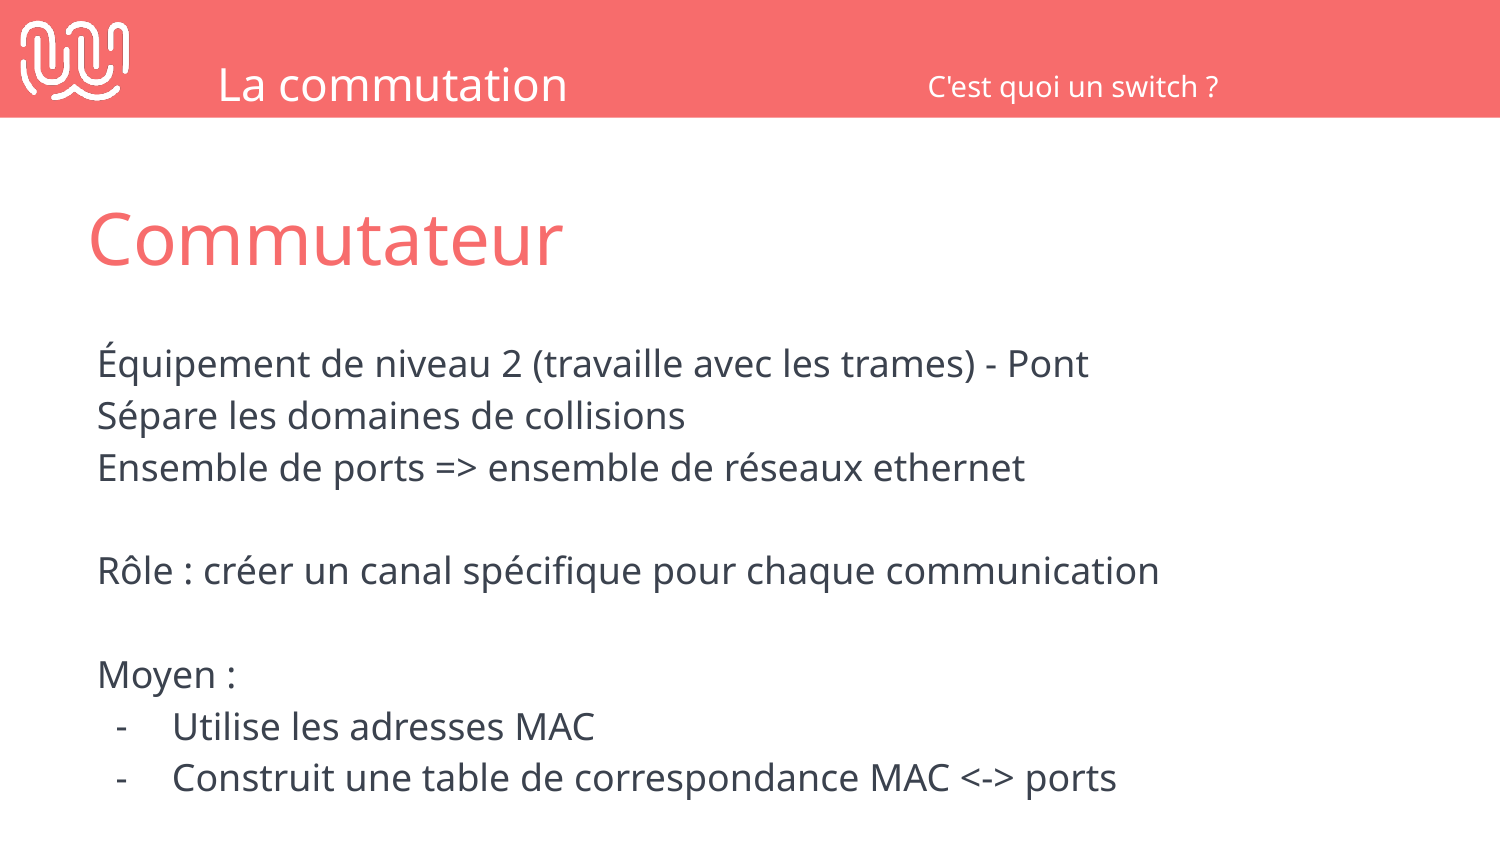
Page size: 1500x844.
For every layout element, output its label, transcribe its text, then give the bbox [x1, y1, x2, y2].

text_box La commutation [217, 24, 921, 143]
text_box Équipement de niveau 2 (travaille avec les trames) - Pont Sépare les domaines de collisions Ensemble de ports => ensemble de réseaux ethernet Rôle : créer un canal spécifique pour chaque communication Moyen : Utilise les adresses MAC Construit une table de correspondance MAC <-> ports [96, 316, 1403, 817]
text_box C'est quoi un switch ? [927, 56, 1500, 116]
picture [20, 20, 134, 101]
text_box Commutateur [87, 193, 1478, 281]
